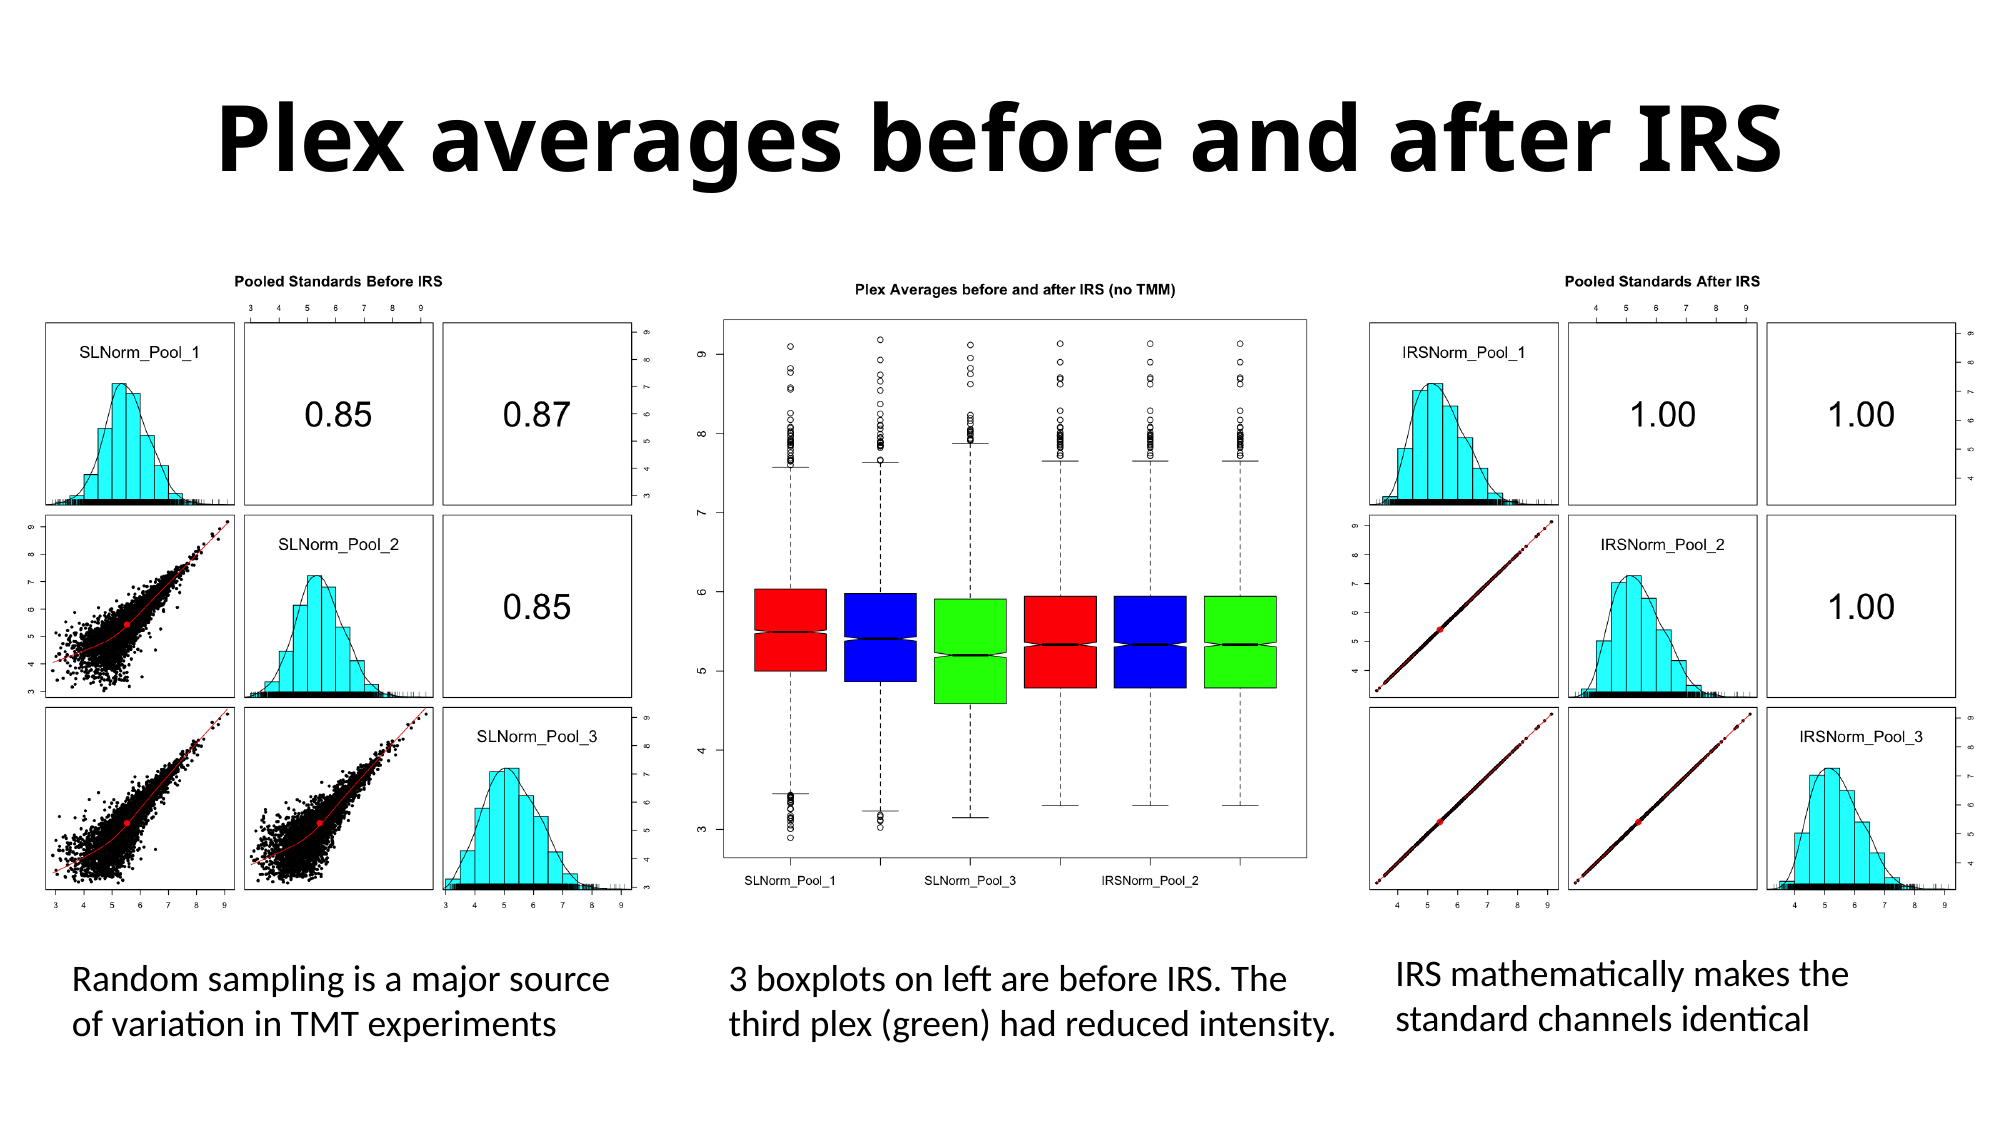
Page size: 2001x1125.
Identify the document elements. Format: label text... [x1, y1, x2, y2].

text_box Random sampling is a major source of variation in TMT experiments [57, 946, 626, 1052]
text_box 3 boxplots on left are before IRS. The third plex (green) had reduced intensity. [713, 946, 1353, 1052]
picture [0, 258, 2000, 934]
title Plex averages before and after IRS [137, 59, 1863, 223]
text_box IRS mathematically makes the standard channels identical [1380, 941, 1874, 1047]
